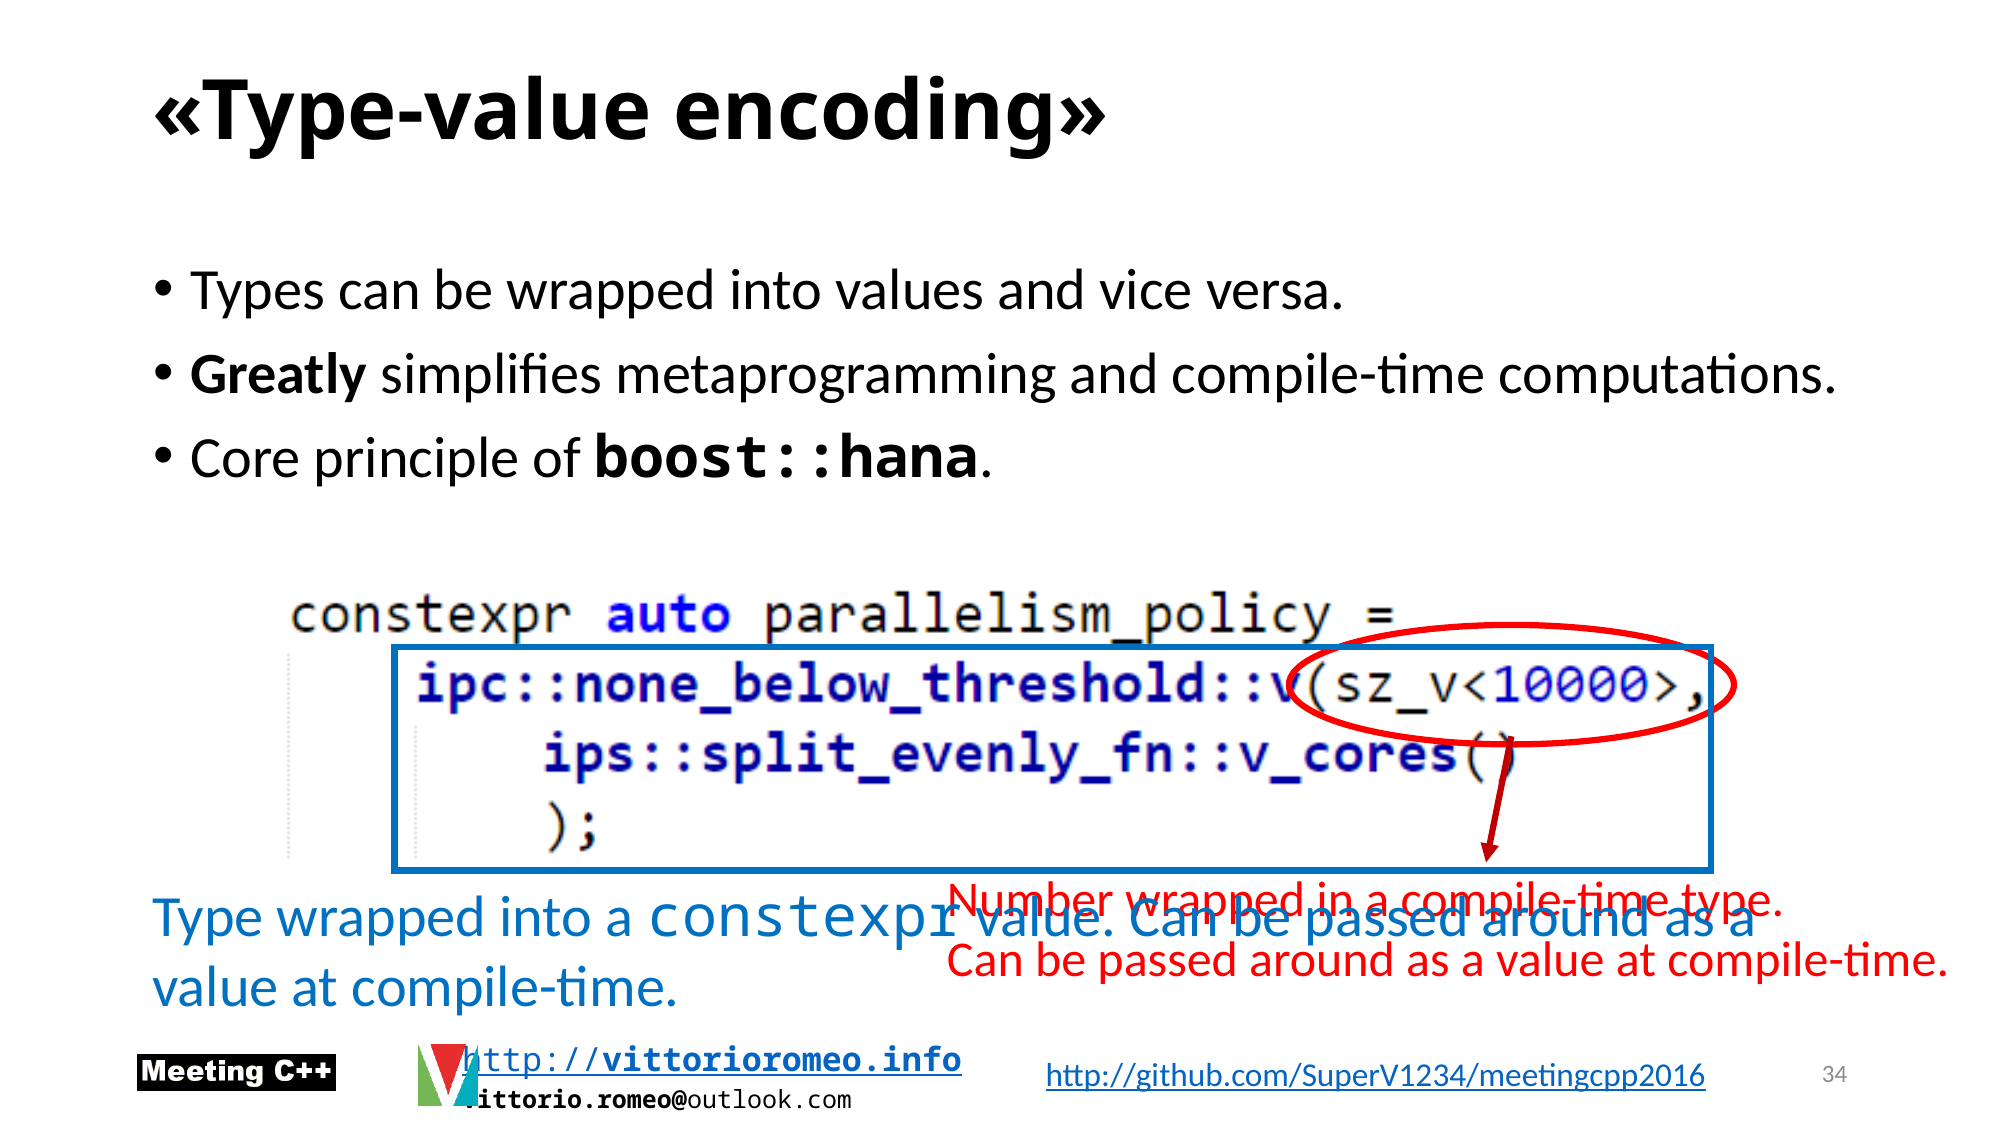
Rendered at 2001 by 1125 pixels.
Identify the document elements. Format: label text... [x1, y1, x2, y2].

title «Type-value encoding» [137, 59, 1863, 166]
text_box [137, 647, 1895, 1028]
picture [137, 1054, 336, 1091]
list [265, 568, 1734, 647]
slide_number 34 [1793, 1042, 1863, 1103]
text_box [927, 624, 1970, 996]
list Types can be wrapped into values and vice versa. Greatly simplifies metaprogramming and compile-time computations. Core principle of boost::hana. [138, 252, 1863, 549]
picture [418, 1044, 478, 1106]
